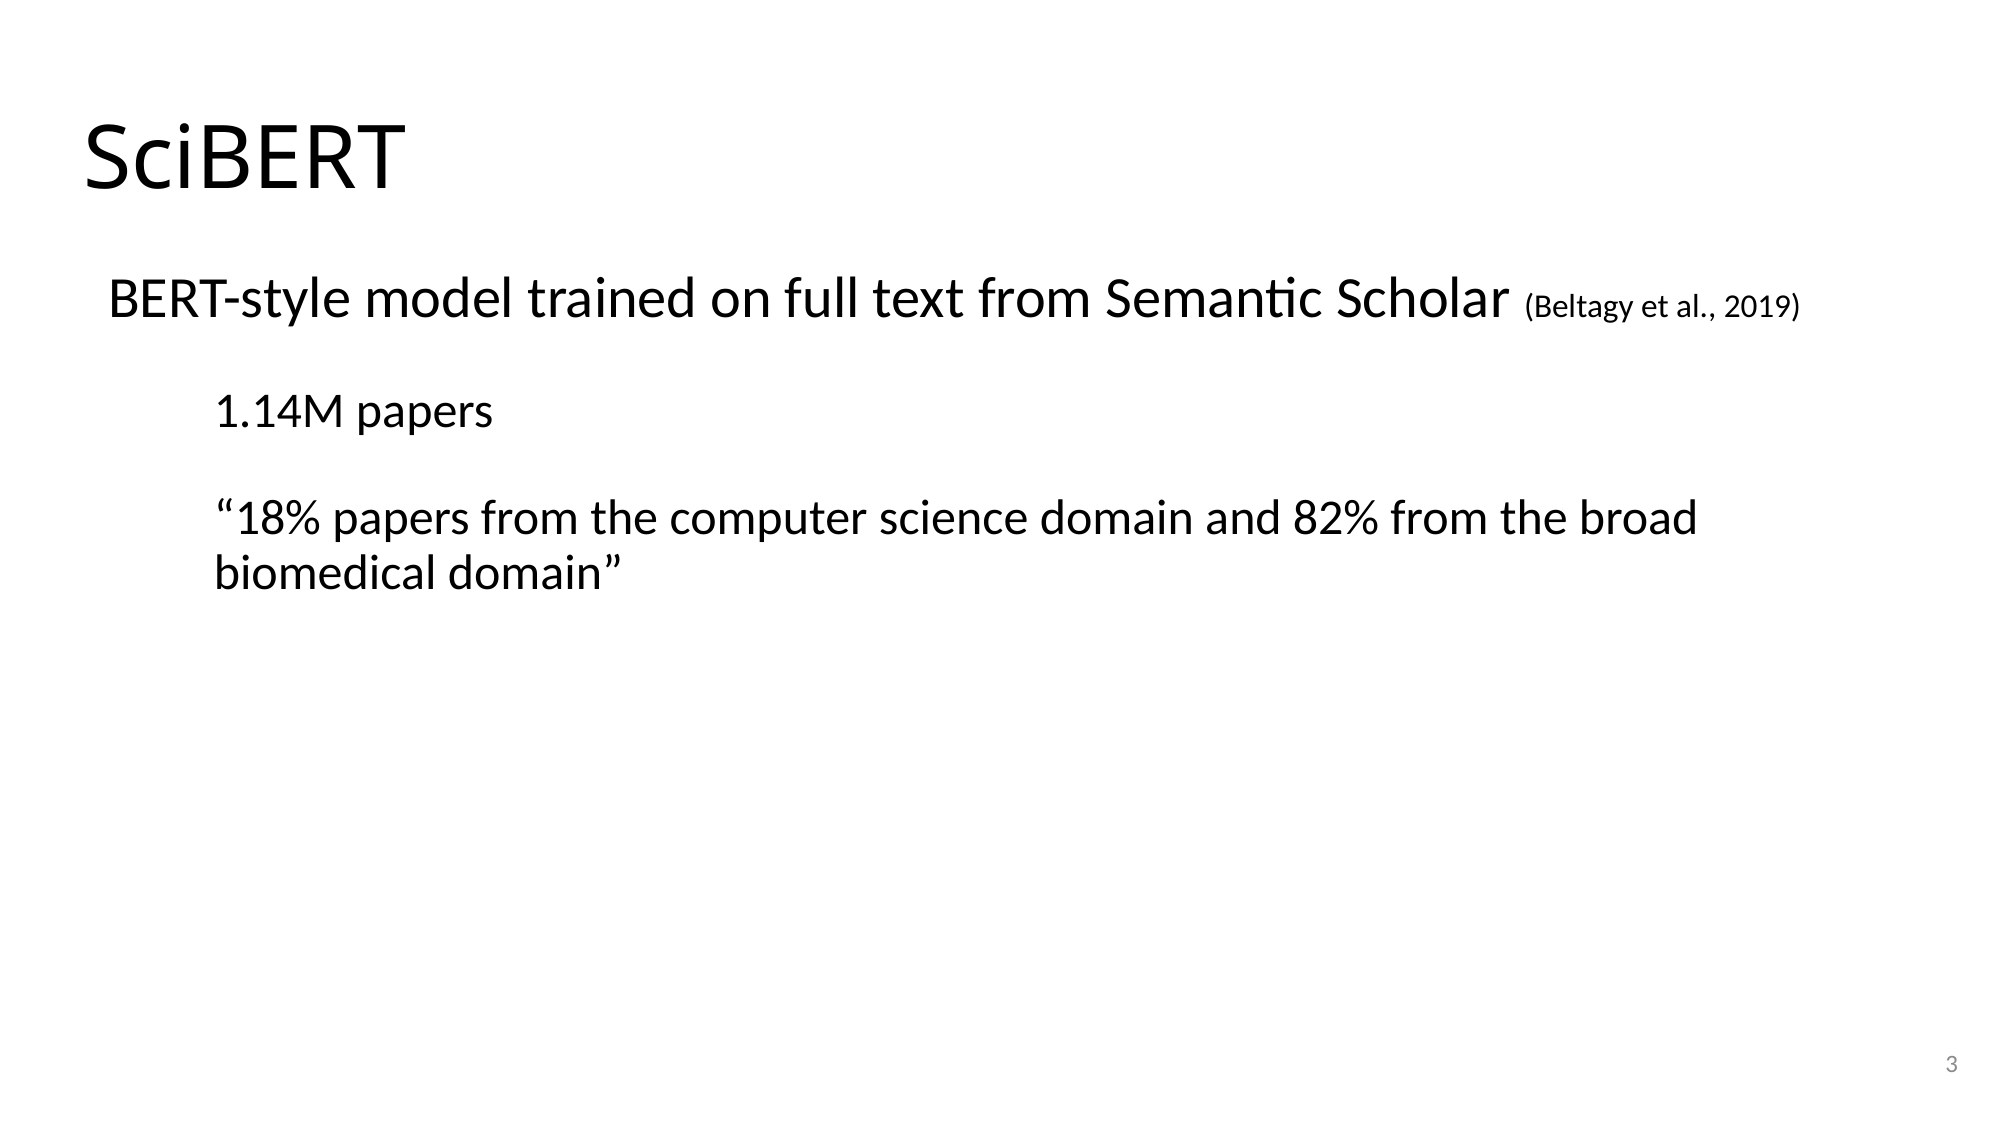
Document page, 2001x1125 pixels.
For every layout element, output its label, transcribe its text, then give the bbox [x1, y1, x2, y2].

title SciBERT [68, 97, 1932, 223]
list BERT-style model trained on full text from Semantic Scholar (Beltagy et al., 2019) 1.14M papers “18% papers from the computer science domain and 82% from the broad biomedical domain” [68, 252, 1932, 1000]
slide_number 3 [1853, 1019, 1974, 1106]
